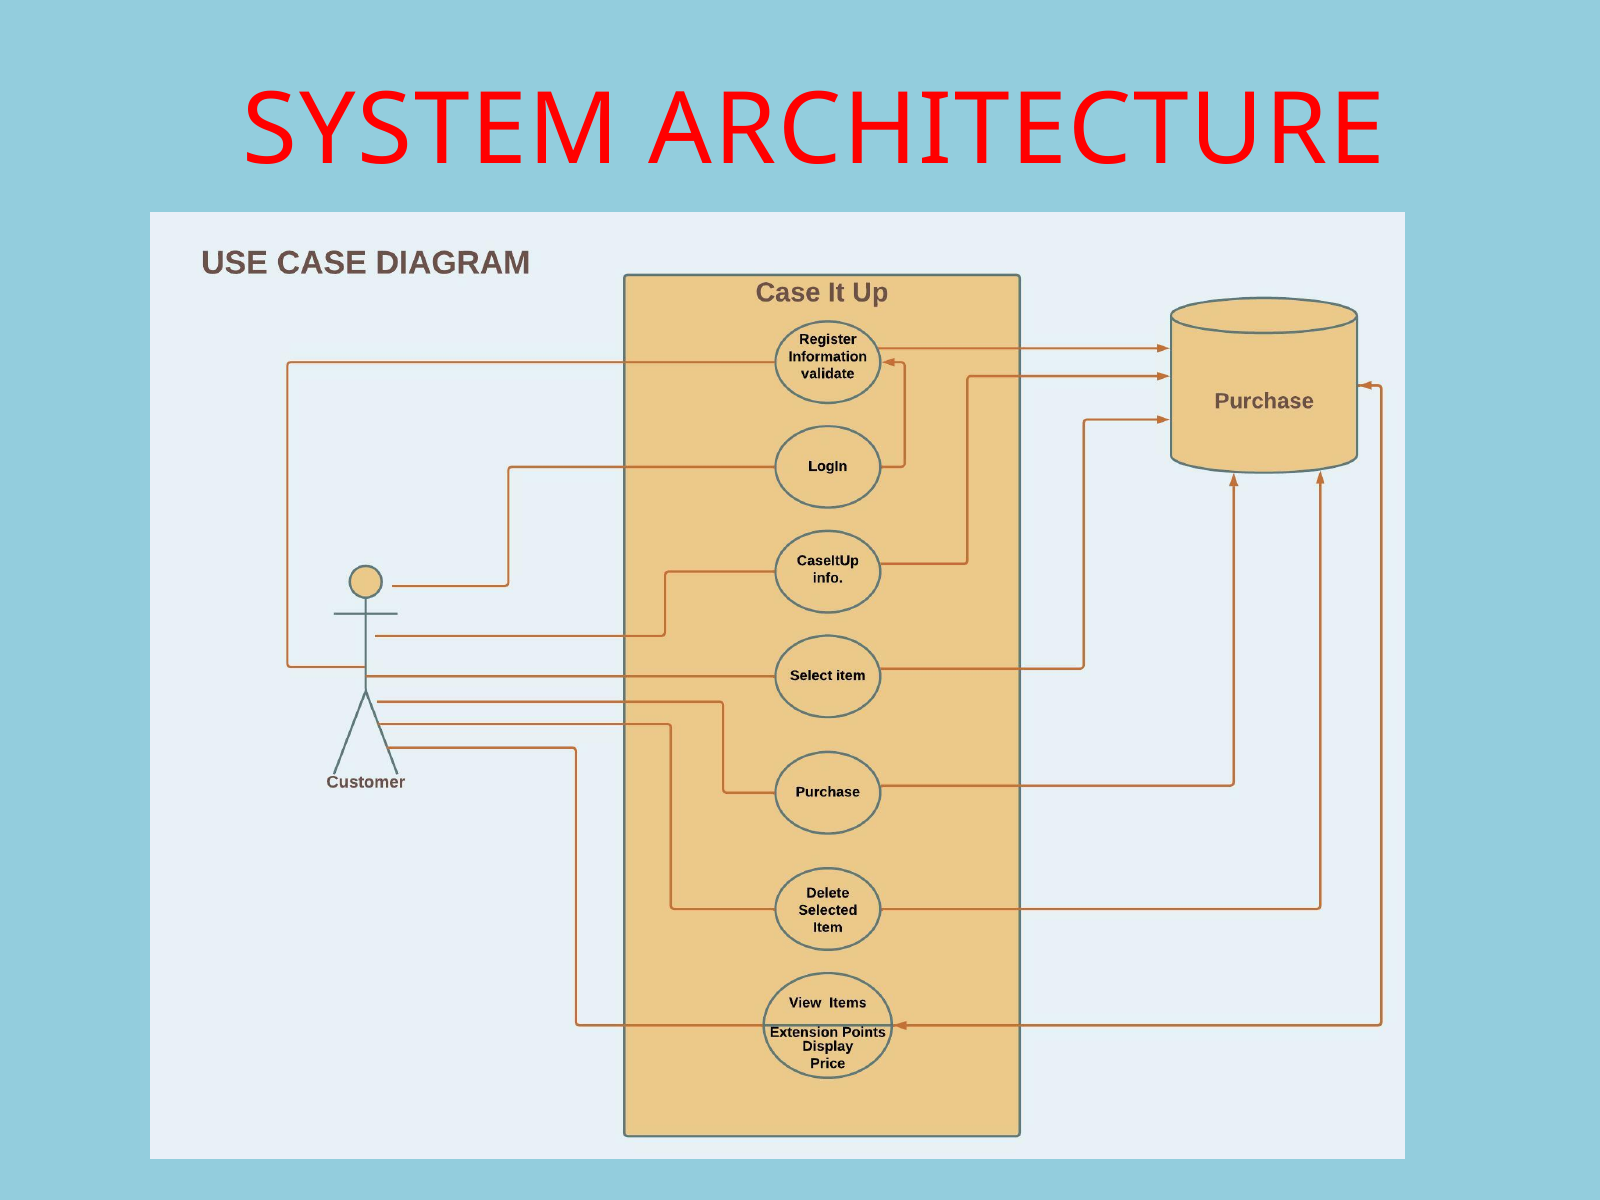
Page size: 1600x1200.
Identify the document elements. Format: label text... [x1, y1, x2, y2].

picture [149, 212, 1405, 1159]
text_box SYSTEM ARCHITECTURE [187, 99, 1443, 184]
